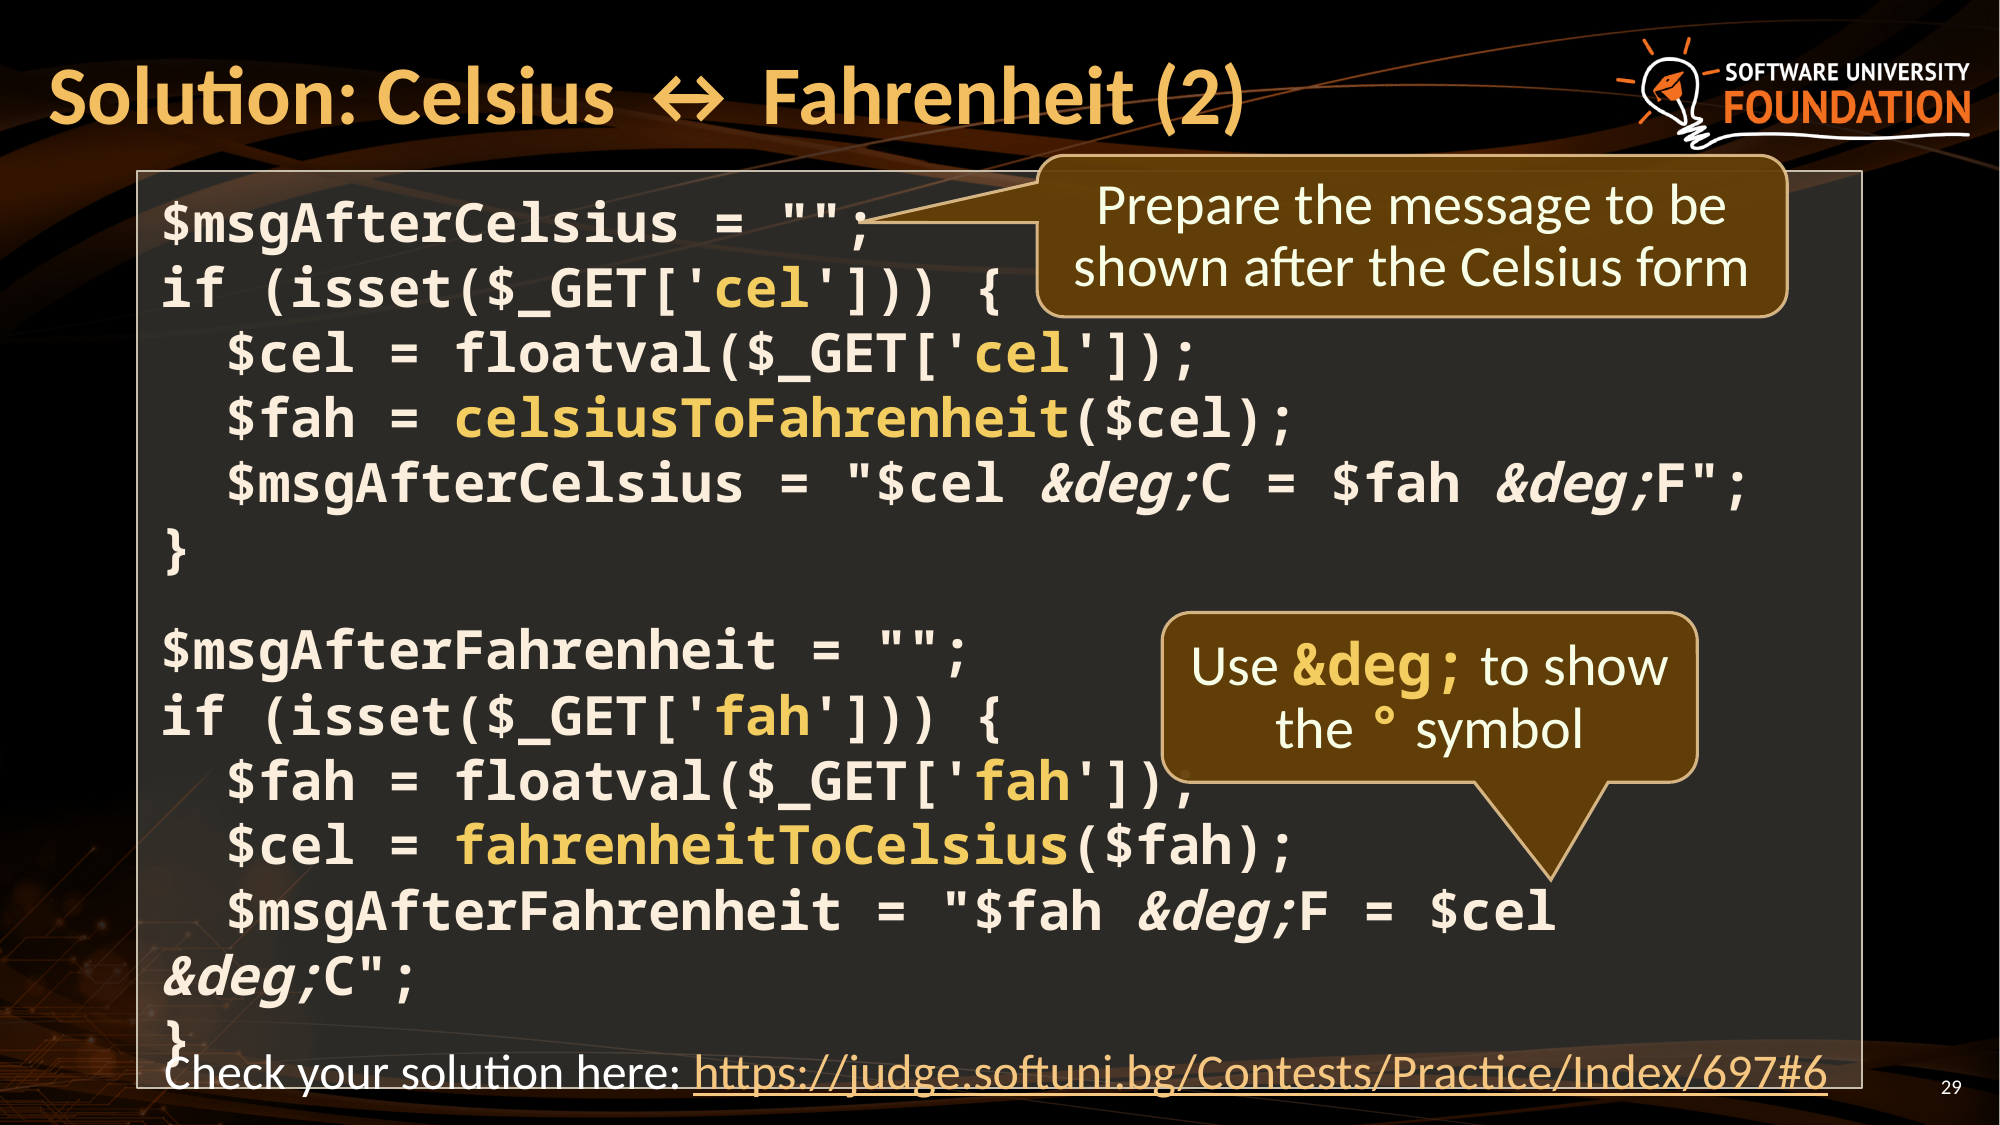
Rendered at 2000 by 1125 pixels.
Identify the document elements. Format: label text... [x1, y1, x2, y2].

text_box Use &deg; to show the ° symbol [1161, 611, 1699, 882]
text_box Prepare the message to be shown after the Celsius form [858, 154, 1789, 318]
title Solution: Celsius ↔ Fahrenheit (2) [30, 6, 1602, 189]
text_box Check your solution here: https://judge.softuni.bg/Contests/Practice/Index/697#6 [130, 1031, 1863, 1107]
slide_number 29 [1897, 1070, 1968, 1103]
text_box $msgAfterCelsius = ""; if (isset($_GET['cel'])) { $cel = floatval($_GET['cel']); $fah = celsiusToFahrenheit($cel); $msgAfterCelsius = "$cel &deg;C = $fah &deg;F"; } $msgAfterFahrenheit = ""; if (isset($_GET['fah'])) { $fah = floatval($_GET['fah']); $cel = fahrenheitToCelsius($fah); $msgAfterFahrenheit = "$fah &deg;F = $cel &deg;C"; } [137, 170, 1863, 1031]
picture [0, 0, 2000, 1125]
